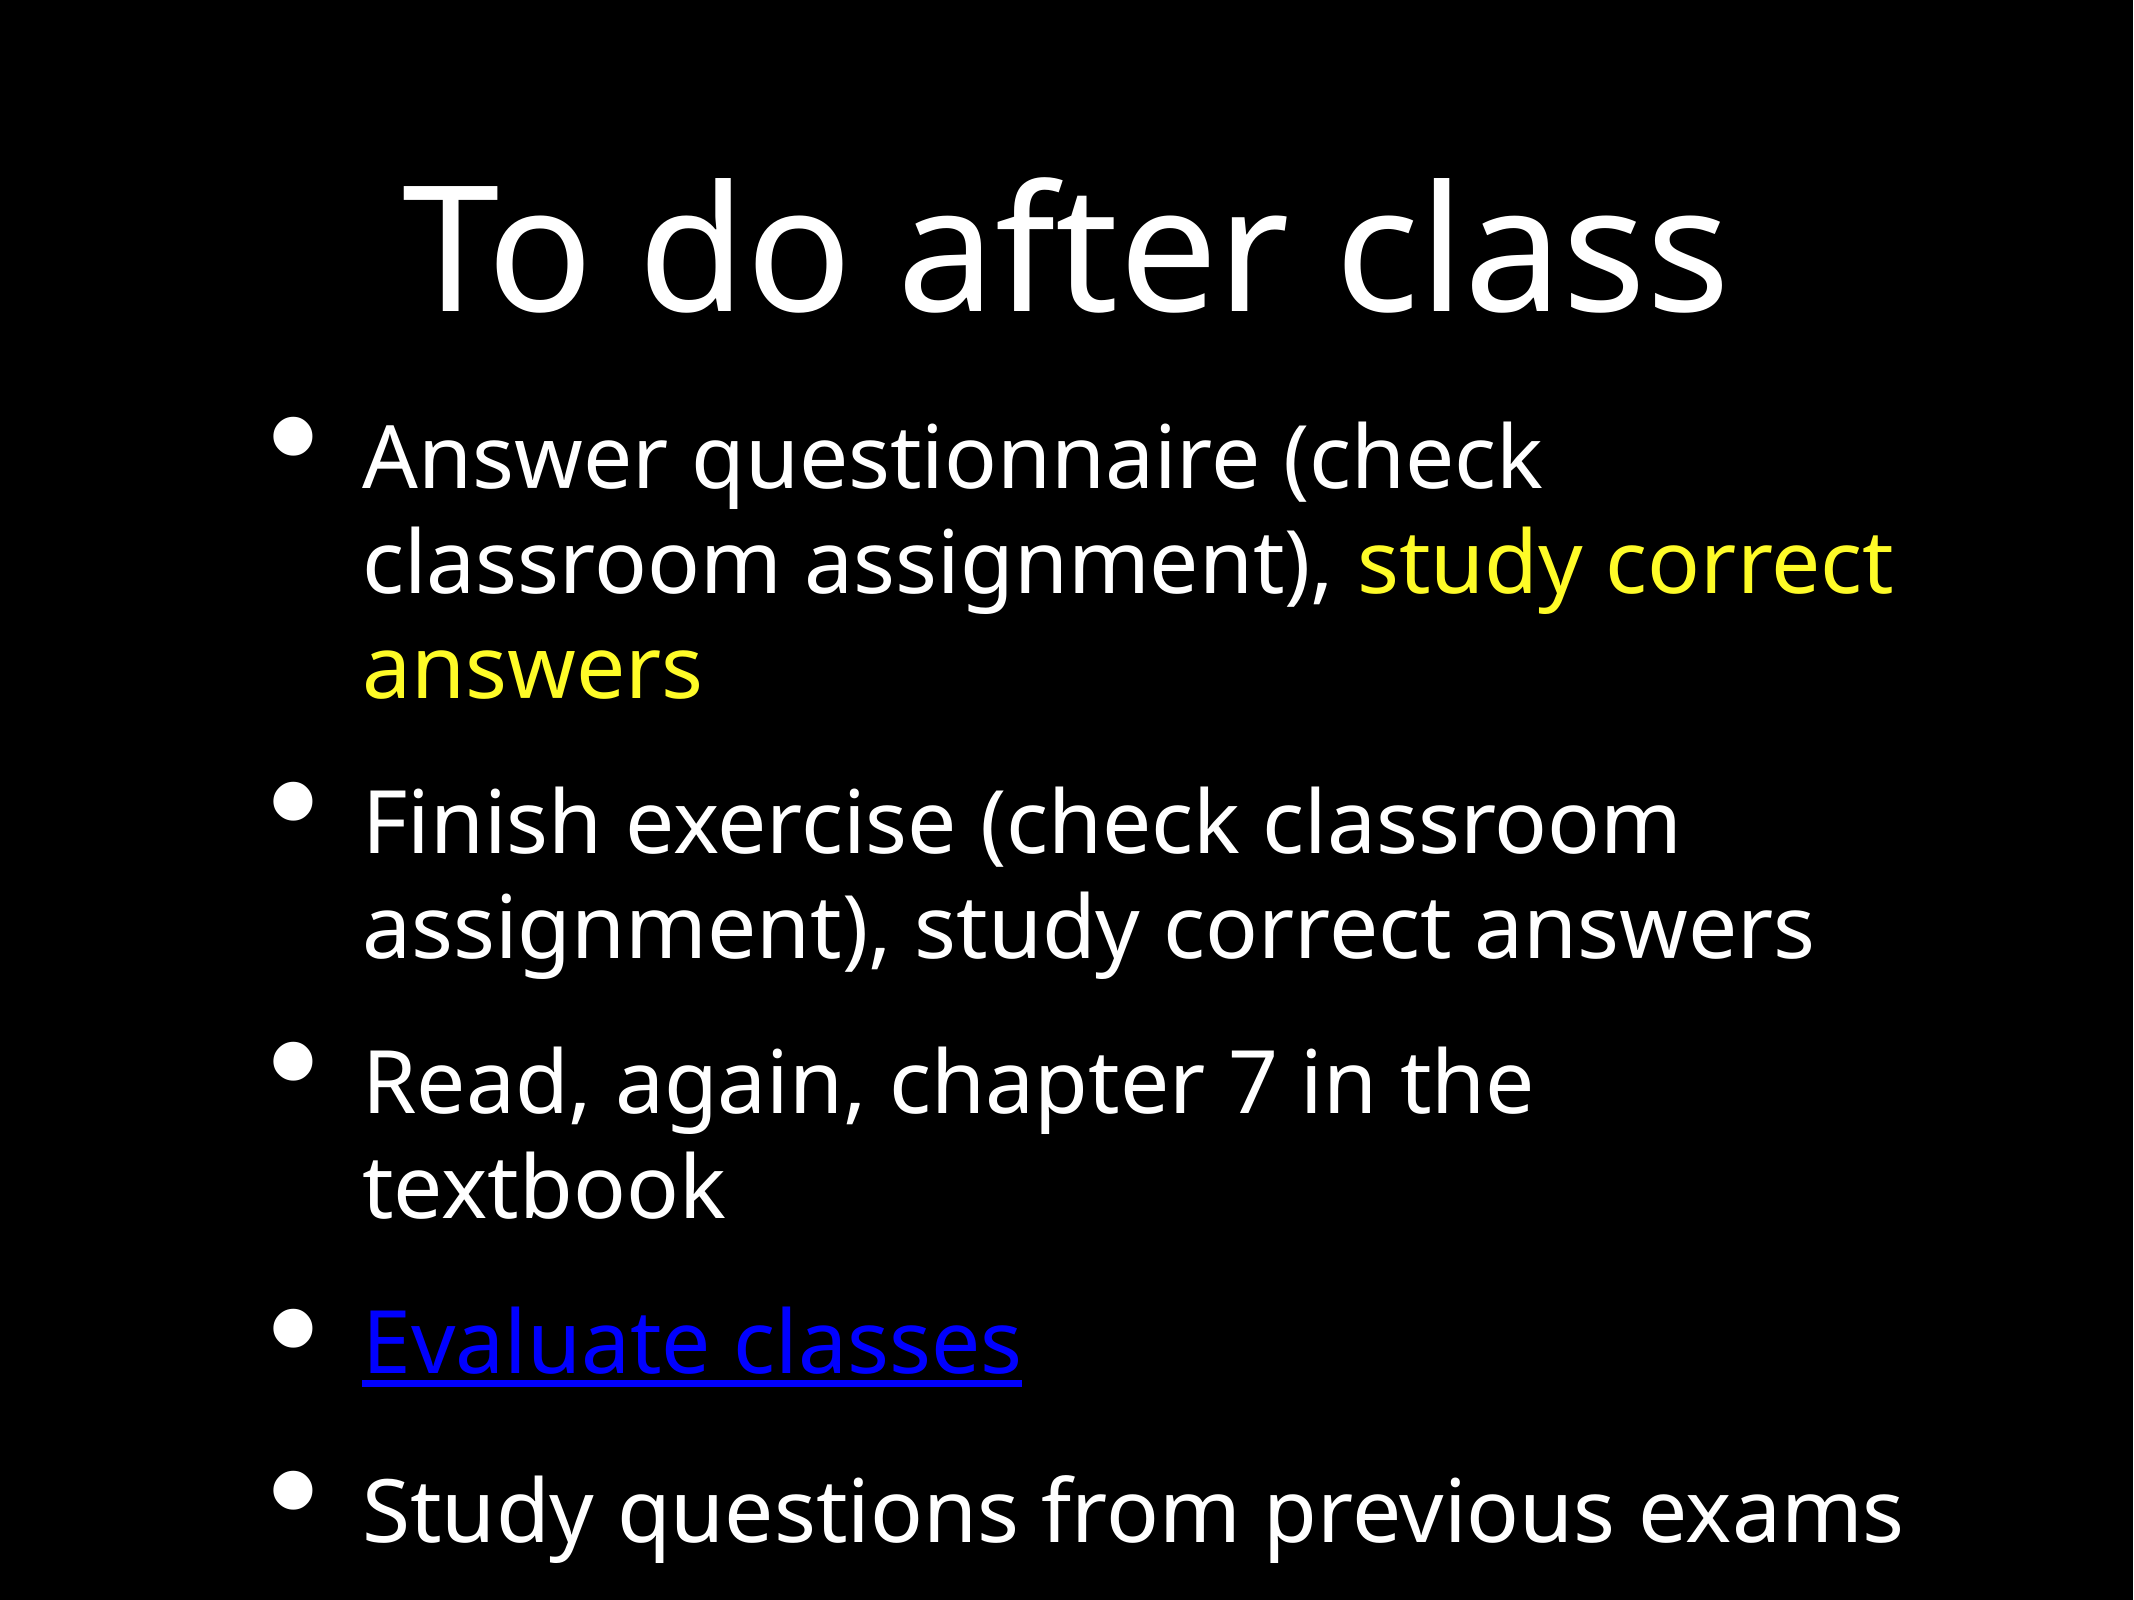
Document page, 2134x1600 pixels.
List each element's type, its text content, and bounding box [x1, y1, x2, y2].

title To do after class [207, 41, 1926, 443]
list Answer questionnaire (check classroom assignment), study correct answers Finish exercise (check classroom assignment), study correct answers Read, again, chapter 7 in the textbook Evaluate classes Study questions from previous exams [207, 453, 1926, 1508]
